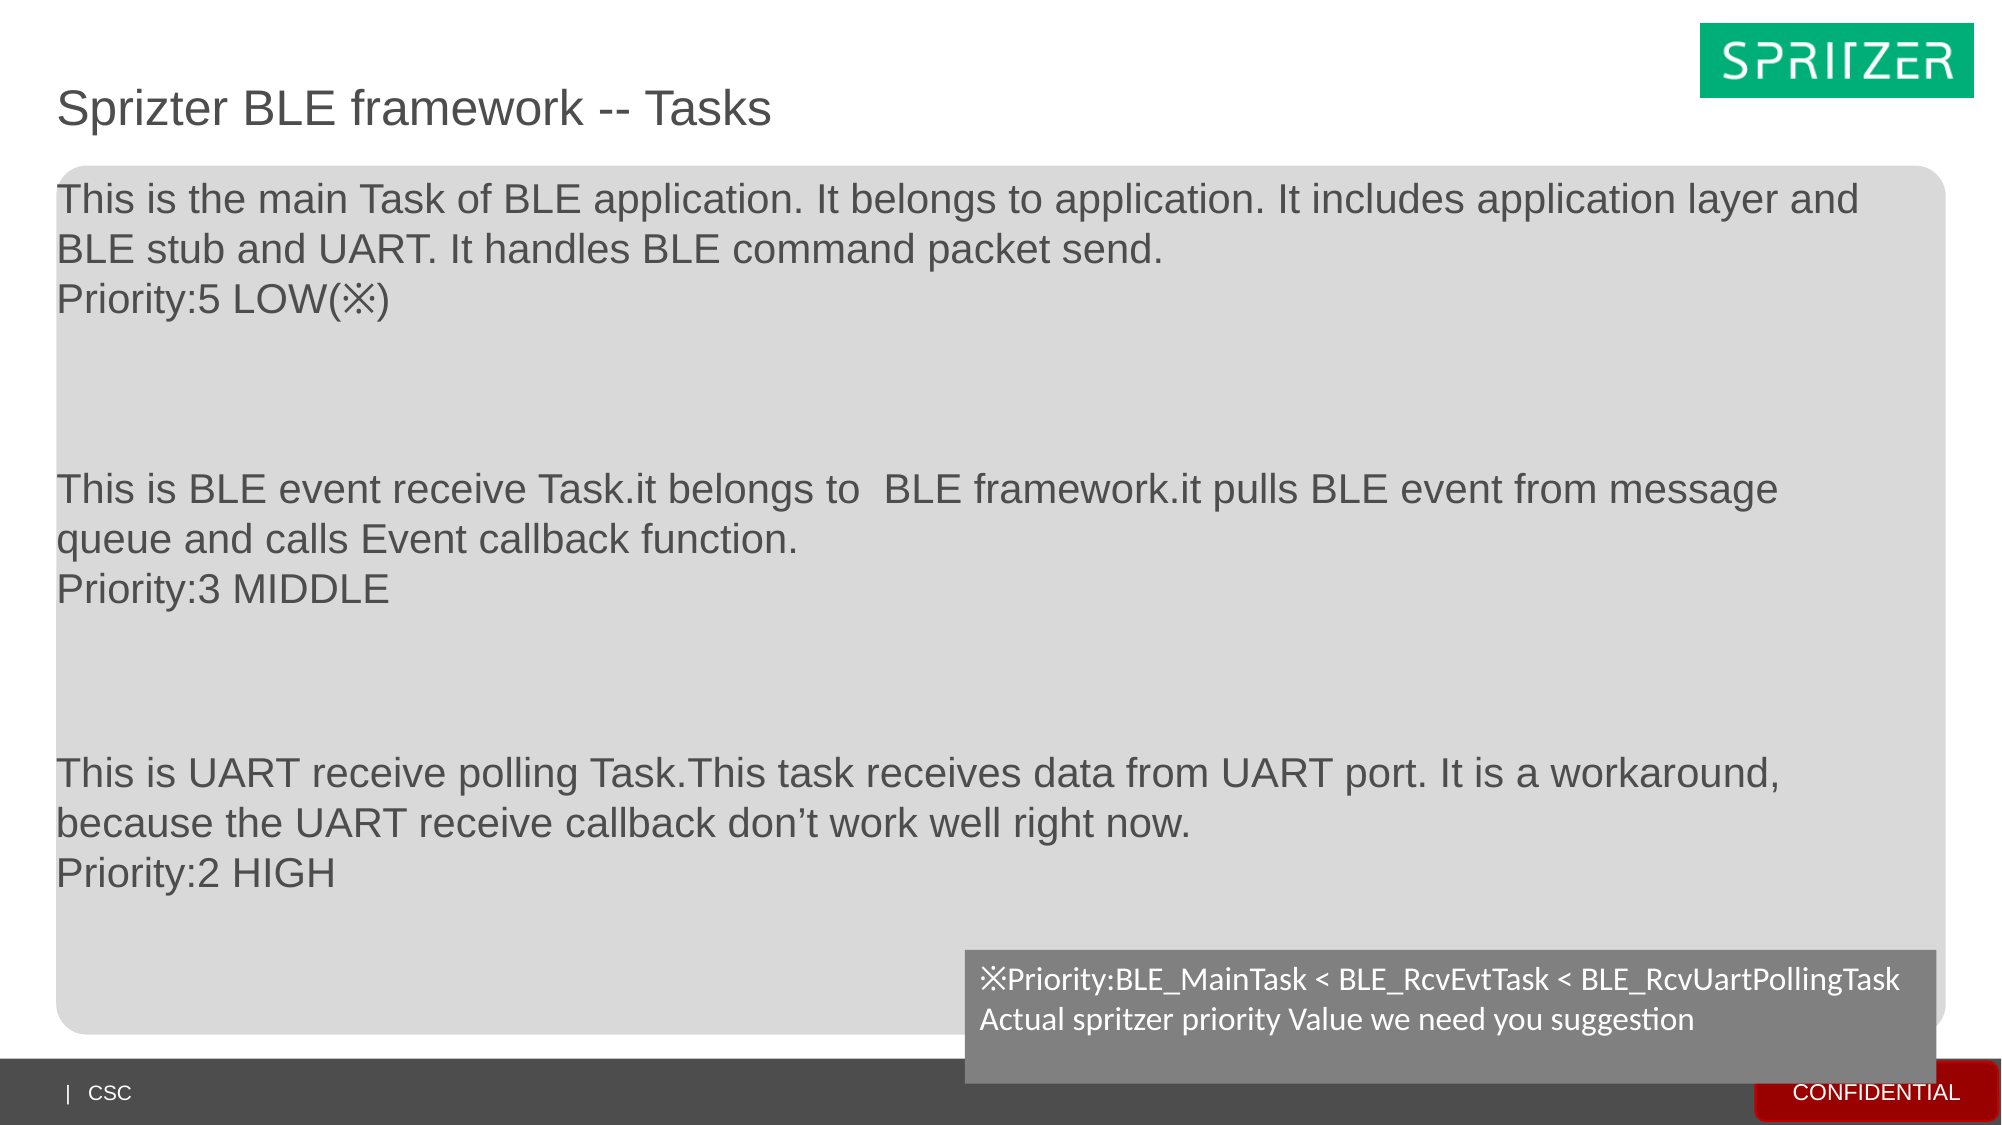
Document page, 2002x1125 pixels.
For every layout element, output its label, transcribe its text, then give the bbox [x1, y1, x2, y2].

text_box Sprizter BLE framework -- Tasks [56, 46, 1946, 165]
text_box ※Priority:BLE_MainTask < BLE_RcvEvtTask < BLE_RcvUartPollingTask Actual spritzer priority Value we need you suggestion [964, 949, 1937, 1084]
text_box BLE_RcvEvtTask This is BLE event receive Task.it belongs to BLE framework.it pulls BLE event from message queue and calls Event callback function. Priority:3 MIDDLE [56, 455, 1889, 666]
text_box BLE_RcvUartPollingTask This is UART receive polling Task.This task receives data from UART port. It is a workaround, because the UART receive callback don’t work well right now. Priority:2 HIGH [55, 739, 1889, 950]
picture [1700, 23, 1974, 98]
text_box BLE_MainTask This is the main Task of BLE application. It belongs to application. It includes application layer and BLE stub and UART. It handles BLE command packet send. Priority:5 LOW(※) [56, 165, 1889, 376]
